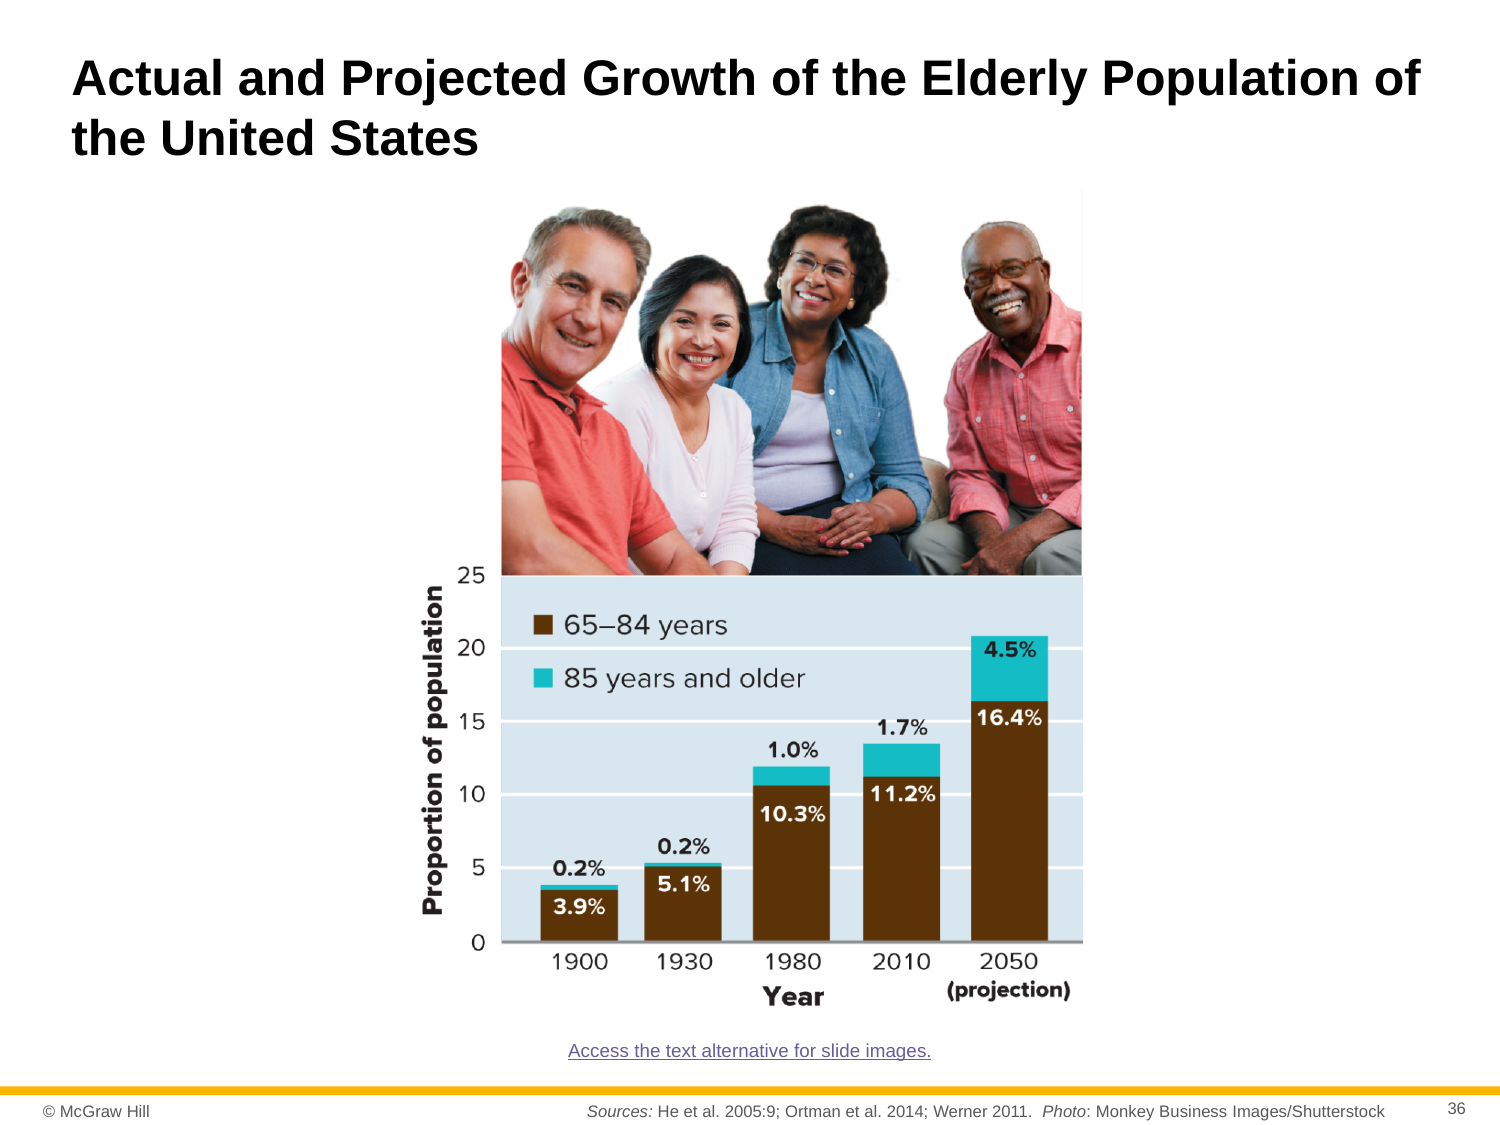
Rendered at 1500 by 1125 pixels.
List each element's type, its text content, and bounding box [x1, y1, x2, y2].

list Access the text alternative for slide images. [525, 1037, 975, 1069]
title Actual and Projected Growth of the Elderly Population of the United States [56, 50, 1444, 162]
list Sources: He et al. 2005:9; Ortman et al. 2014; Werner 2011. Photo: Monkey Business Images/Shutterstock [256, 1096, 1401, 1125]
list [406, 188, 1094, 1014]
